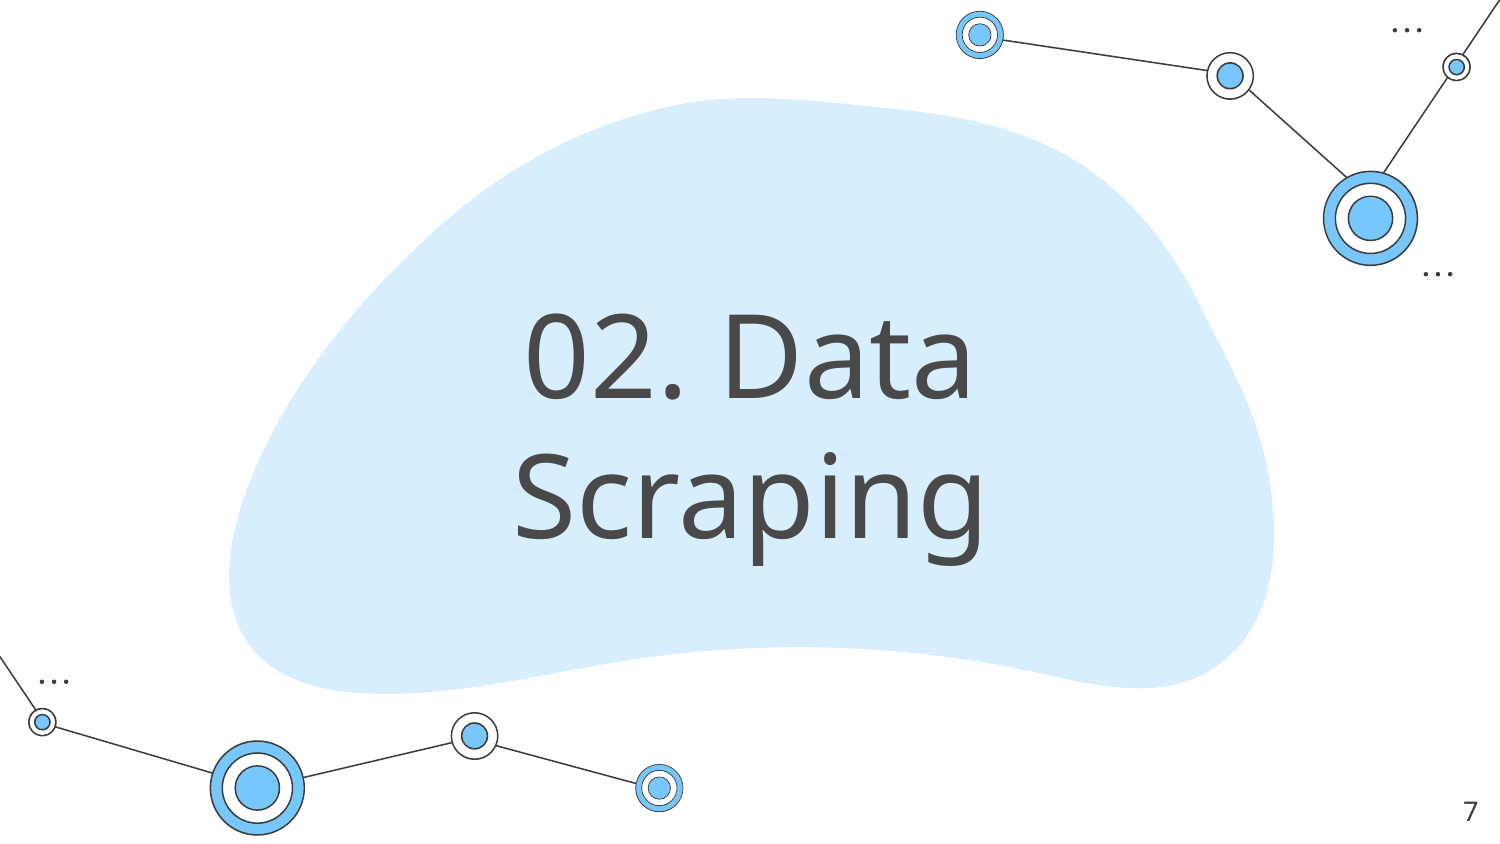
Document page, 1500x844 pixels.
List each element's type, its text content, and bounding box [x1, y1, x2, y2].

slide_number ‹#› [1403, 779, 1494, 844]
title 02. Data Scraping [430, 265, 1071, 578]
